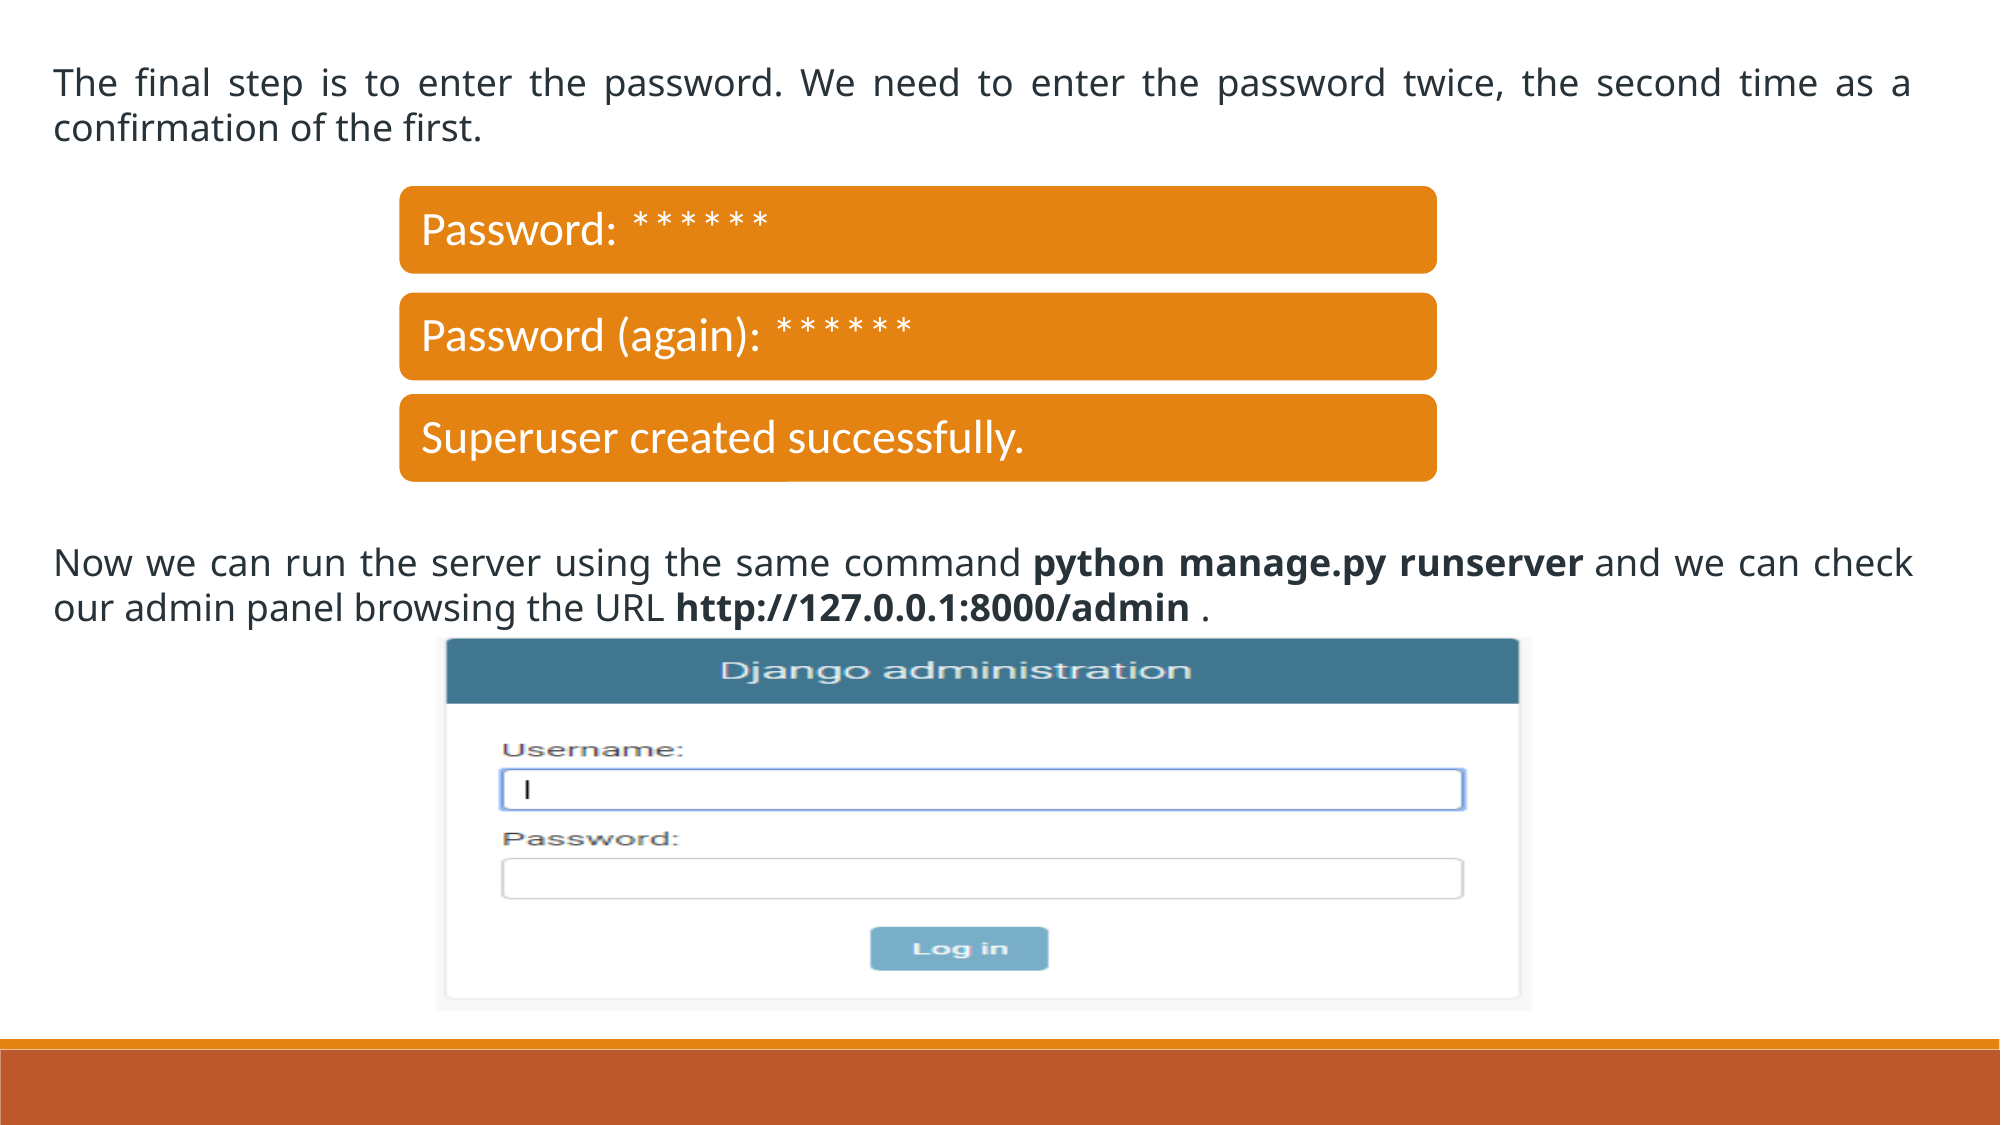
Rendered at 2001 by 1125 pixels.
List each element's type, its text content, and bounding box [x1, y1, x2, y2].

picture [434, 636, 1533, 1012]
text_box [397, 184, 1439, 489]
text_box The final step is to enter the password. We need to enter the password twice, the second time as a confirmation of the first. [38, 51, 1929, 157]
text_box Now we can run the server using the same command python manage.py runserver and we can check our admin panel browsing the URL http://127.0.0.1:8000/admin . [38, 531, 1929, 637]
